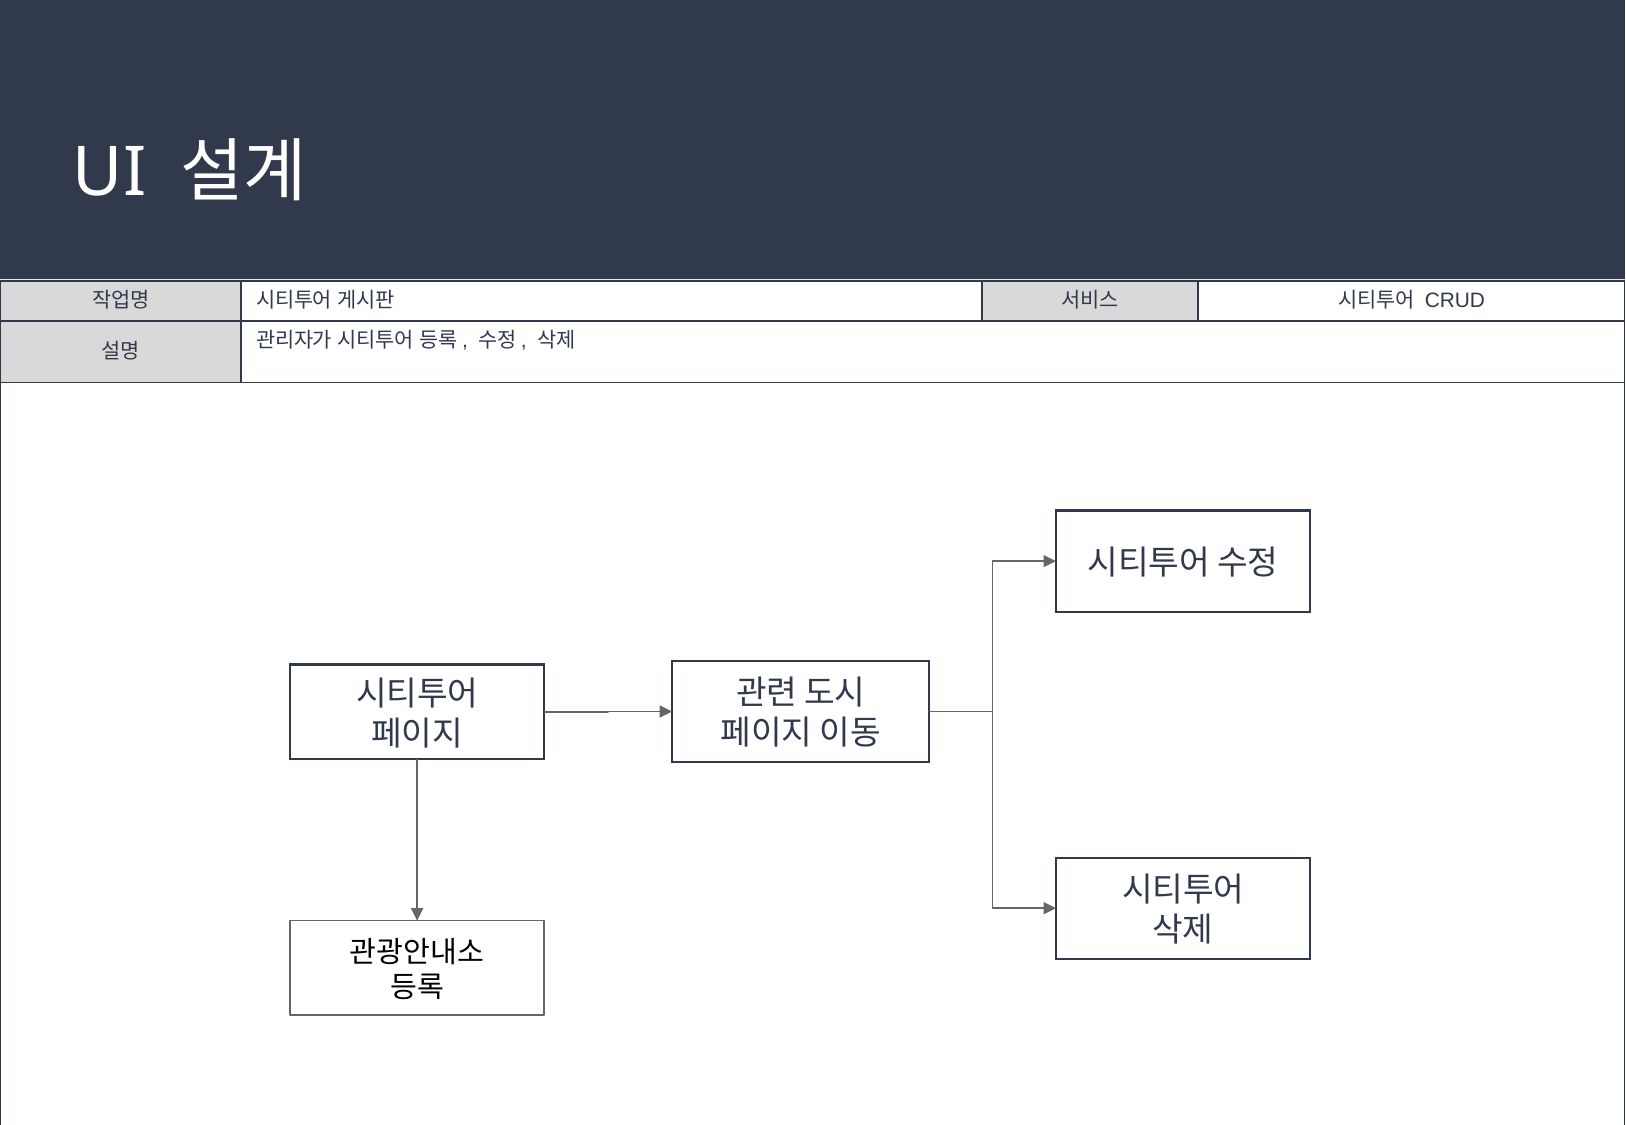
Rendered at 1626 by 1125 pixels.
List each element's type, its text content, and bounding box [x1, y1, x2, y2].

table_header 서비스 [983, 282, 1197, 320]
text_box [929, 711, 1057, 909]
text_box 시티투어 수정 [1055, 510, 1311, 612]
table_cell [1, 383, 1624, 1125]
table_header 시티투어 CRUD [1199, 282, 1624, 320]
text_box 관련 도시 페이지 이동 [671, 660, 924, 763]
text_box 시티투어 페이지 [290, 664, 545, 760]
table_cell 설명 [1, 322, 240, 382]
table_cell 관리자가 시티투어 등록, 수정, 삭제 [242, 322, 1624, 382]
table_header 작업명 [1, 282, 240, 320]
table_header 시티투어 게시판 [242, 282, 981, 320]
text_box 관광안내소 등록 [290, 920, 545, 1016]
text_box 시티투어 삭제 [1055, 857, 1311, 959]
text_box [929, 560, 1057, 711]
title UI 설계 [55, 109, 1570, 246]
